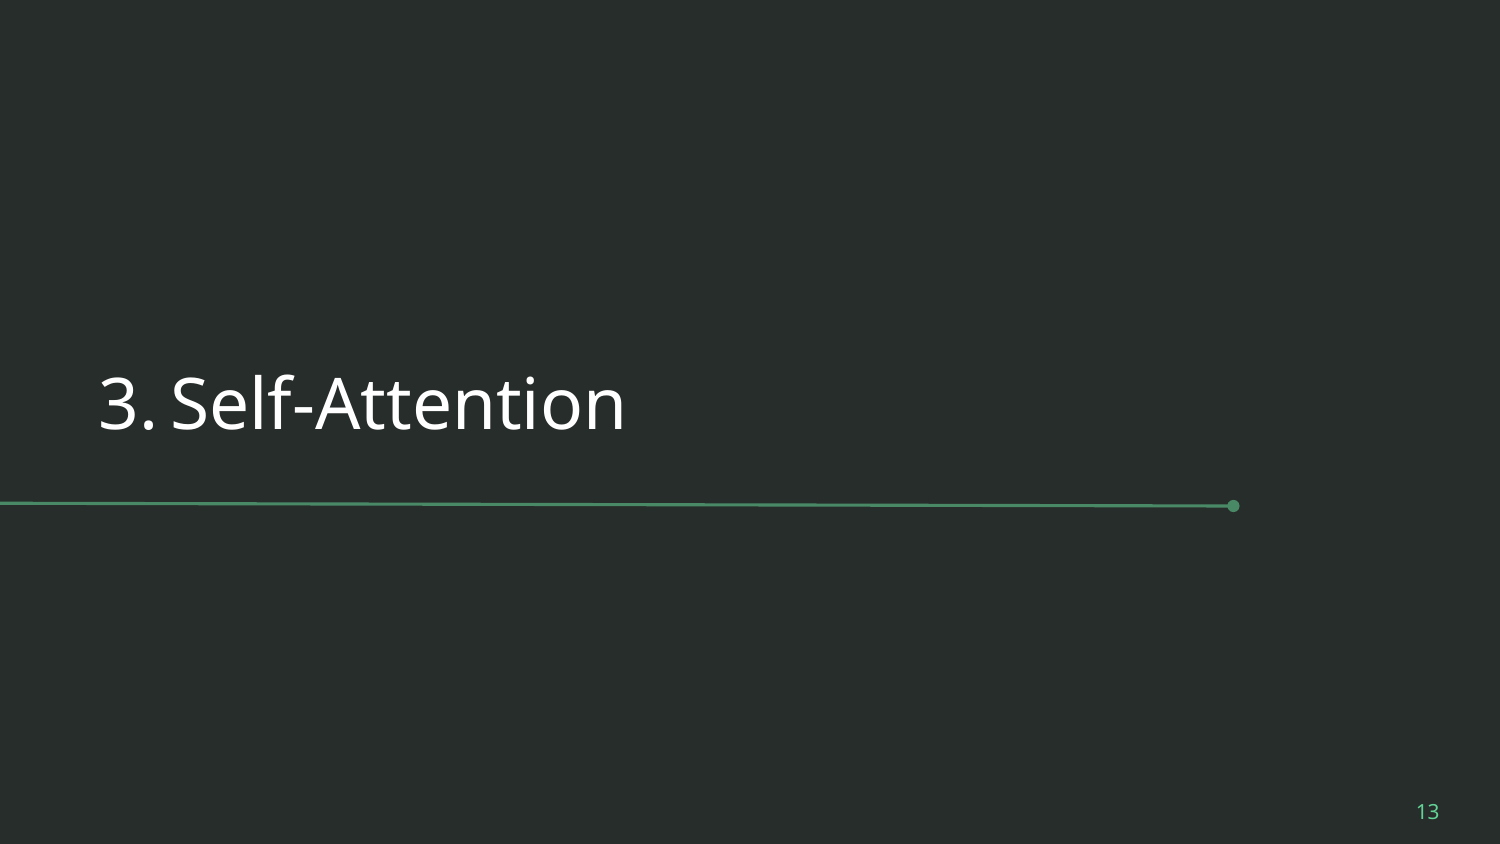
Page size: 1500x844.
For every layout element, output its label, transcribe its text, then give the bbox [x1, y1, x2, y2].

slide_number ‹#› [1364, 779, 1455, 844]
title Self-Attention [83, 337, 1417, 466]
